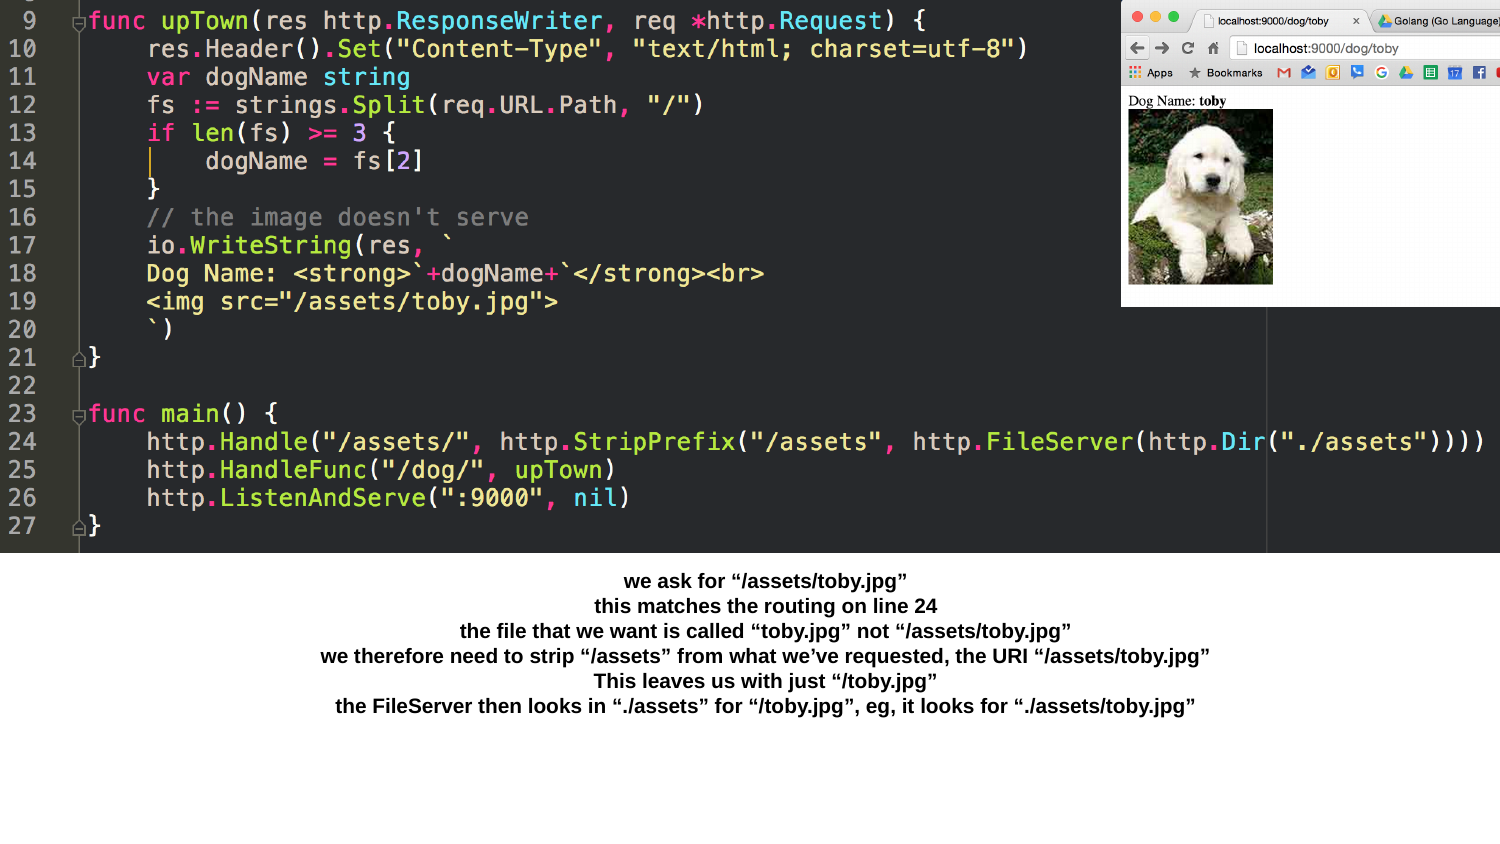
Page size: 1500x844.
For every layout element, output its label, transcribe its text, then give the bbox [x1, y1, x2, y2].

picture [0, 0, 1500, 553]
text_box we ask for “/assets/toby.jpg” this matches the routing on line 24 the file that we want is called “toby.jpg” not “/assets/toby.jpg” we therefore need to strip “/assets” from what we’ve requested, the URI “/assets/toby.jpg” This leaves us with just “/toby.jpg” the FileServer then looks in “./assets” for “/toby.jpg”, eg, it looks for “./assets/toby.jpg” [218, 561, 1314, 791]
